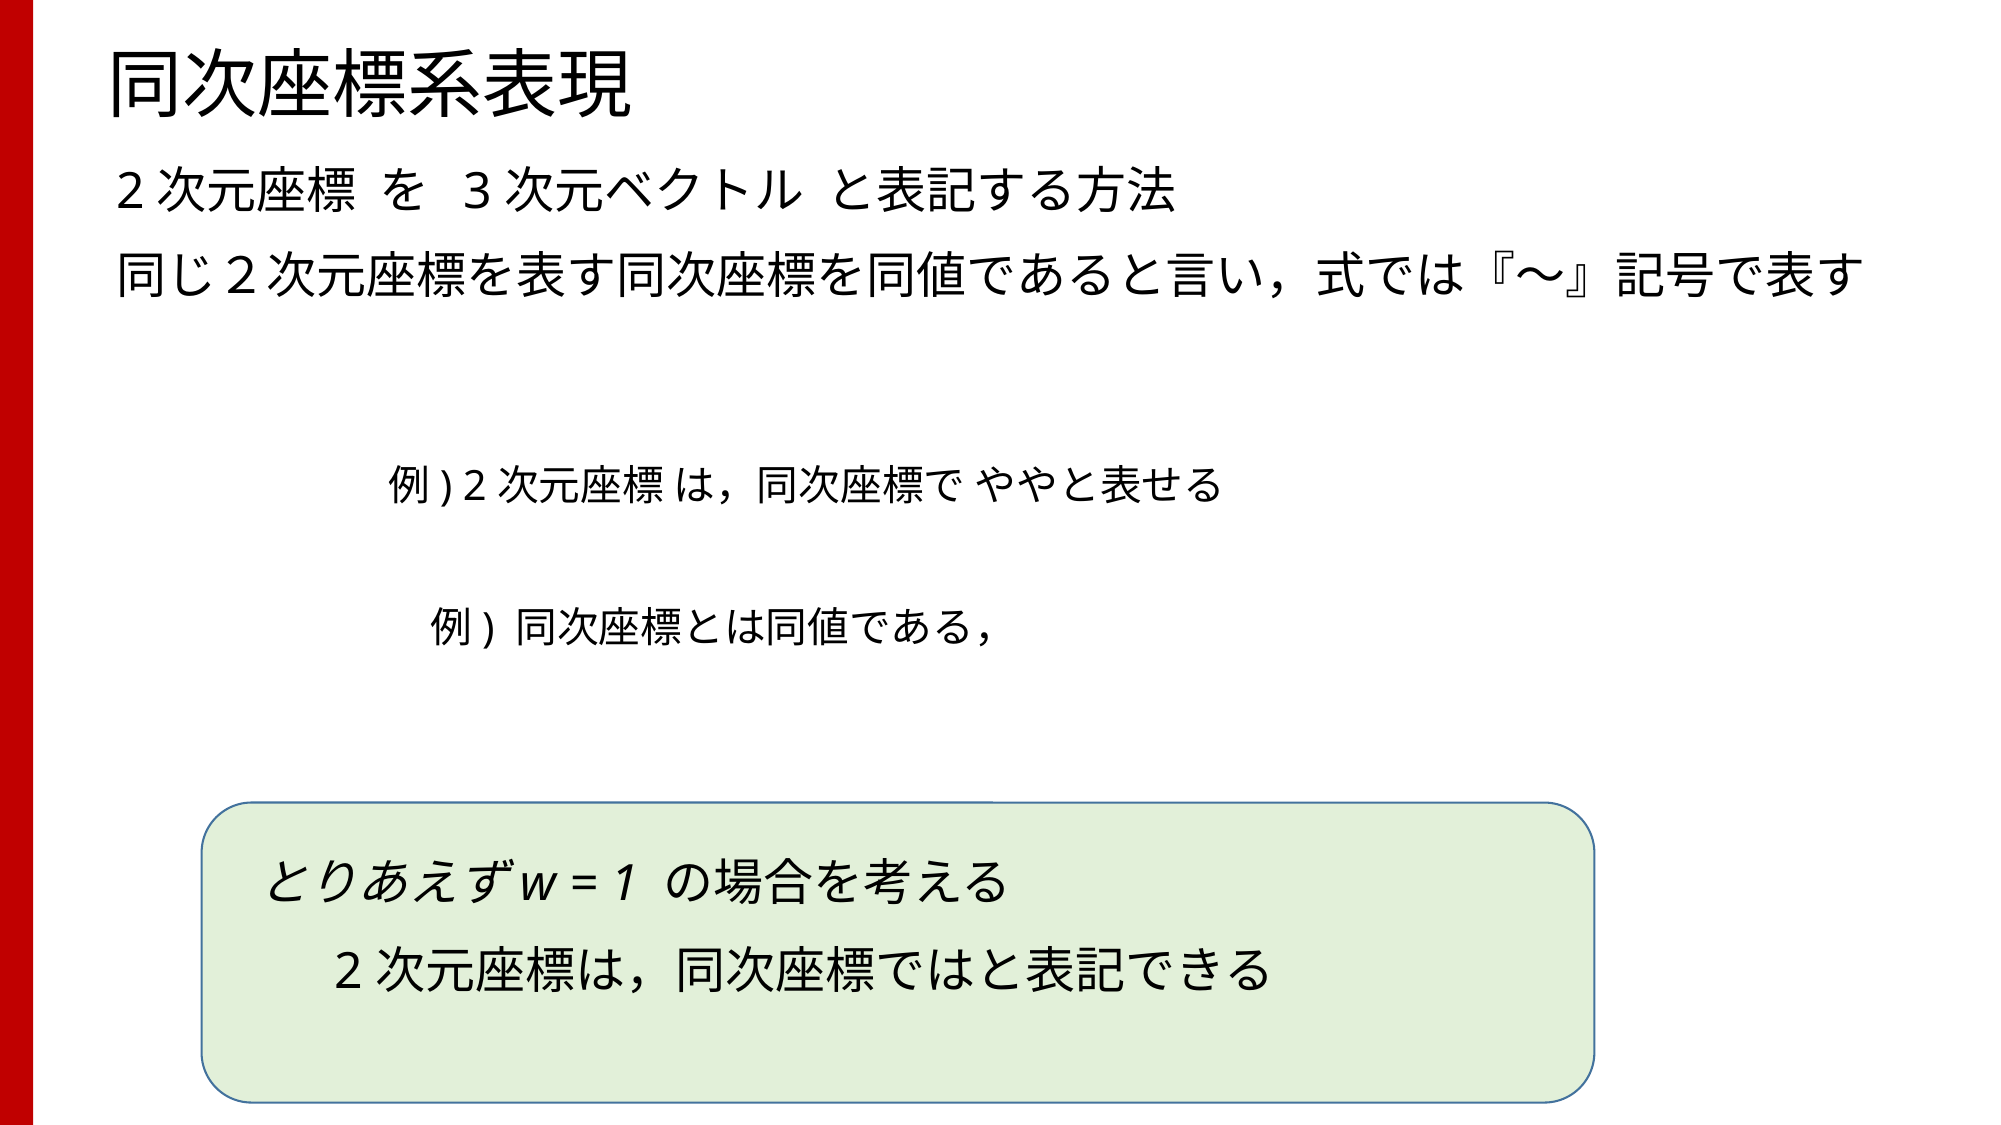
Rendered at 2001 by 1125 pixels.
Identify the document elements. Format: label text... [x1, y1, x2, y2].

text_box とりあえずw = 1 の場合を考える [243, 842, 1027, 918]
title 同次座標系表現 [92, 35, 1443, 140]
text_box [200, 801, 1596, 1104]
